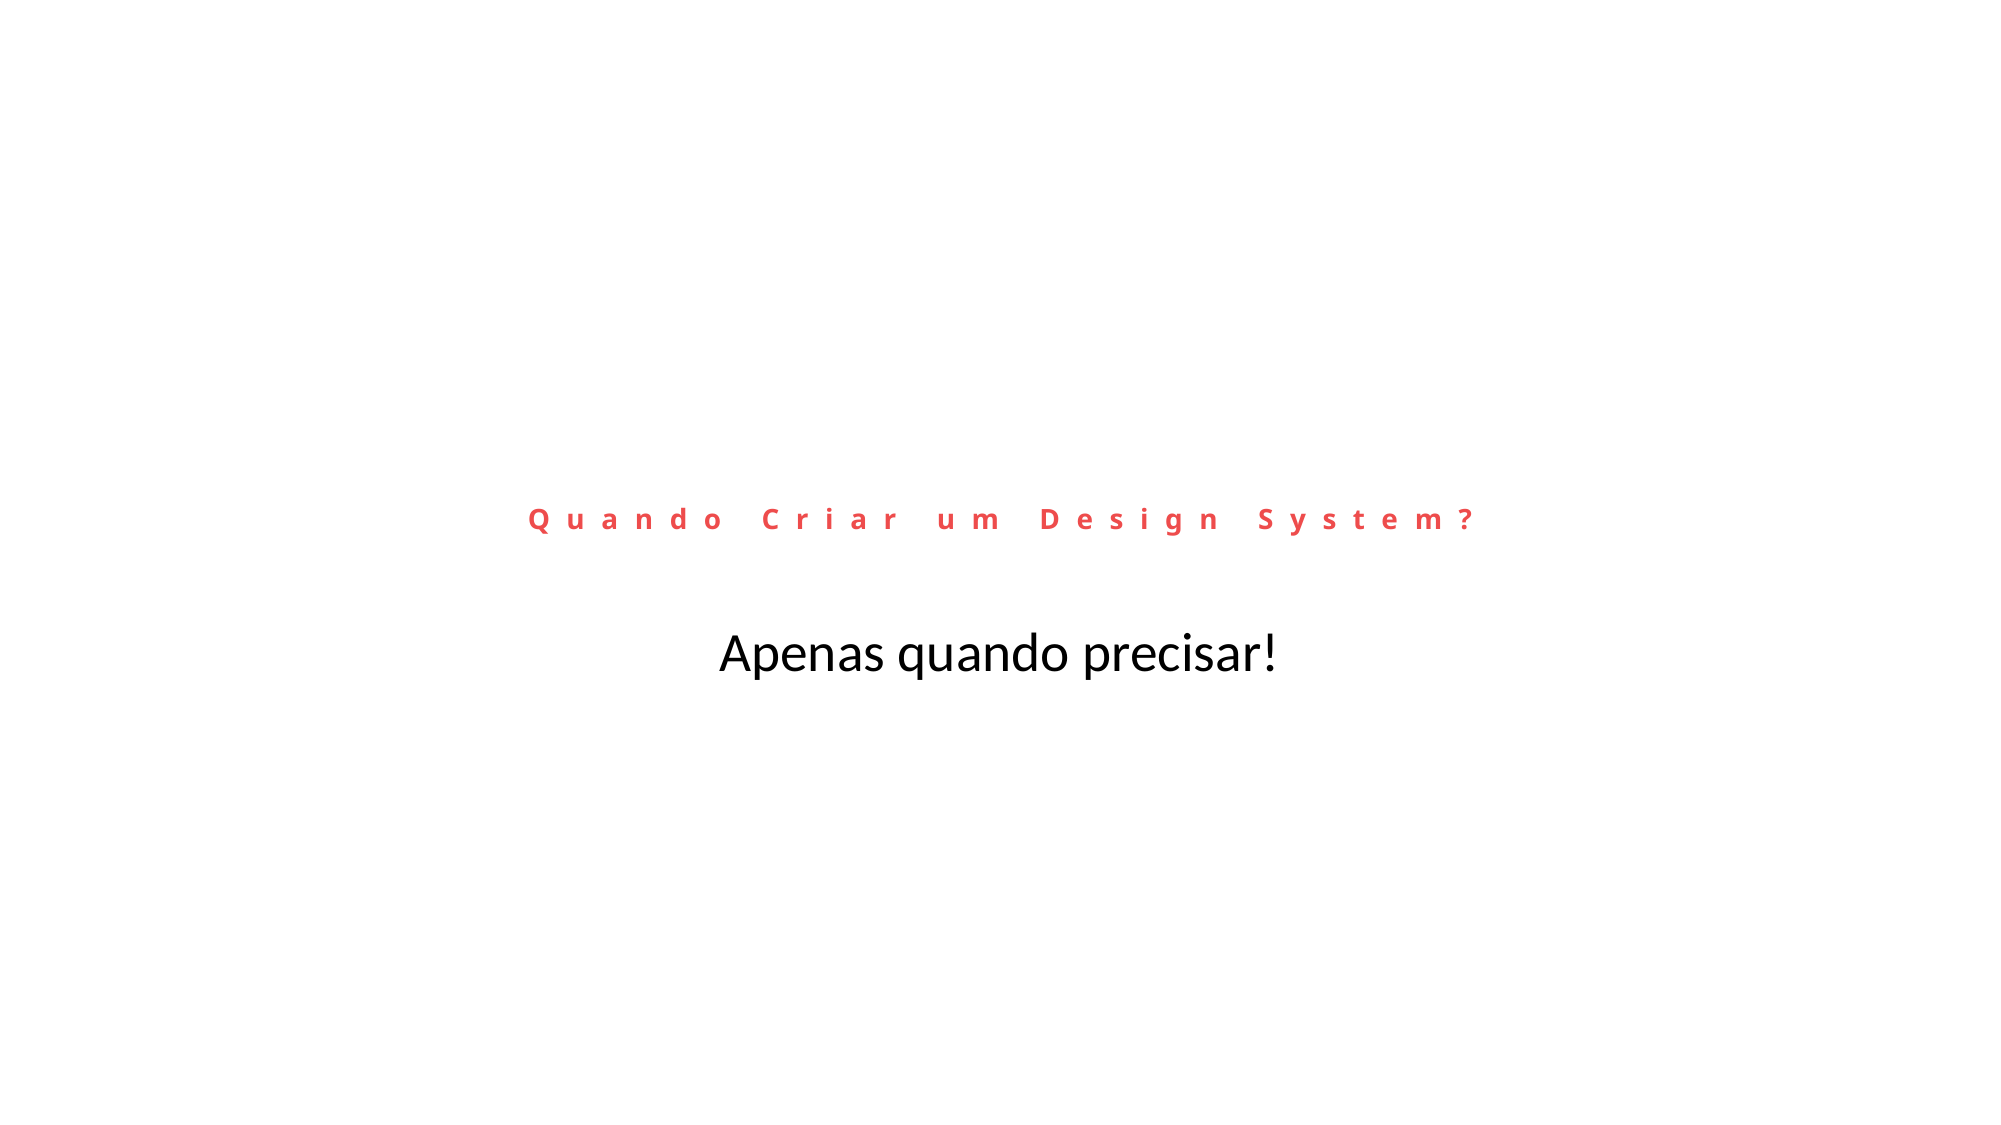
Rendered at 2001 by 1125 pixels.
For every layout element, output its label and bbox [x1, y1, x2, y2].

text_box [189, 429, 1811, 696]
